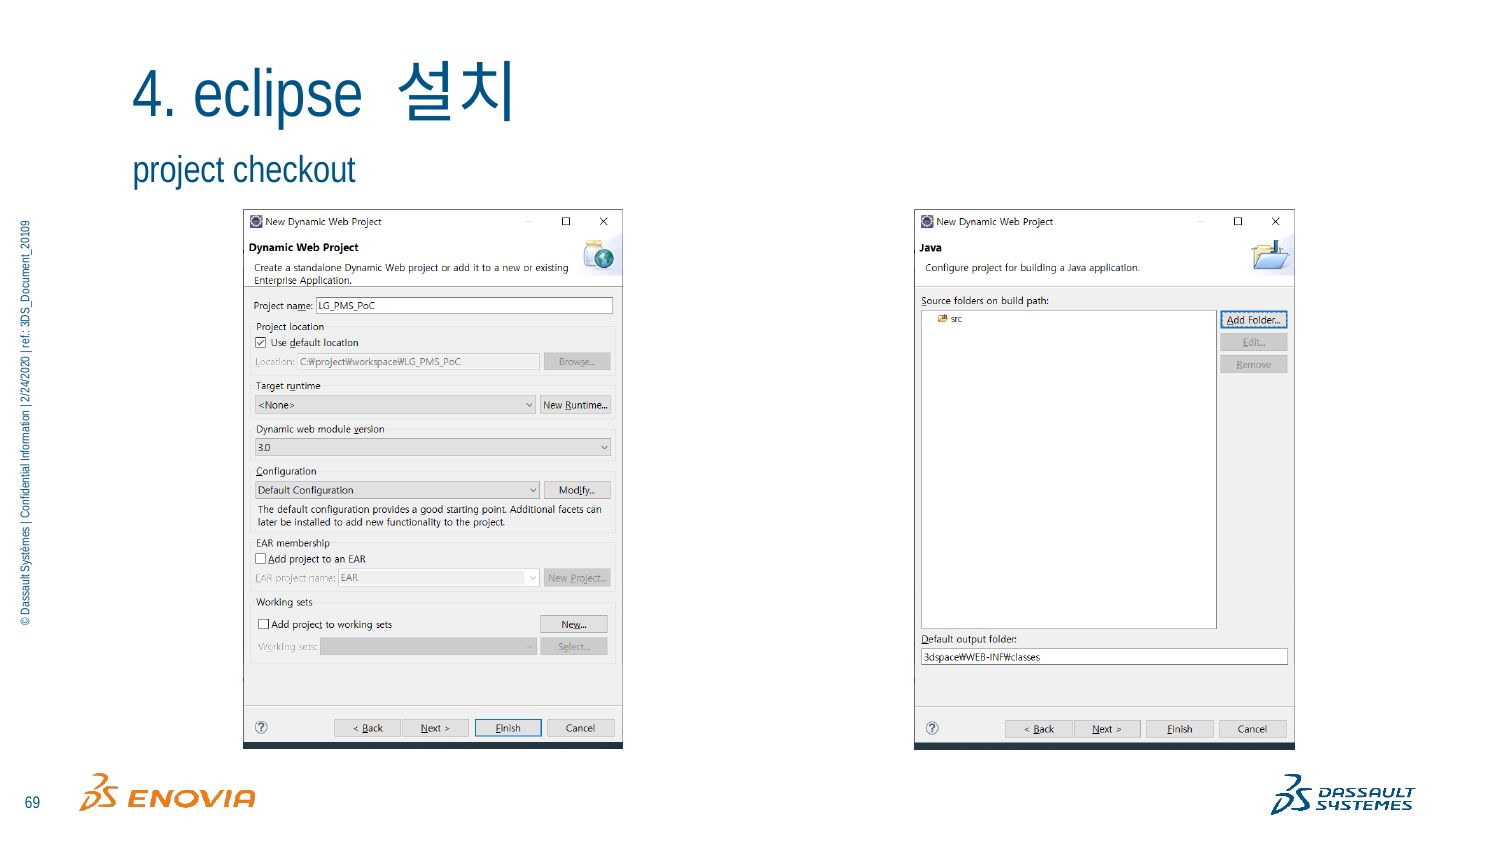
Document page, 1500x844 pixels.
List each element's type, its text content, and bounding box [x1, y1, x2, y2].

list project checkout [117, 138, 1420, 199]
picture [79, 773, 255, 811]
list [914, 209, 1295, 750]
title 4. eclipse 설치 [118, 59, 1418, 121]
picture [1267, 770, 1418, 818]
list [242, 209, 623, 749]
